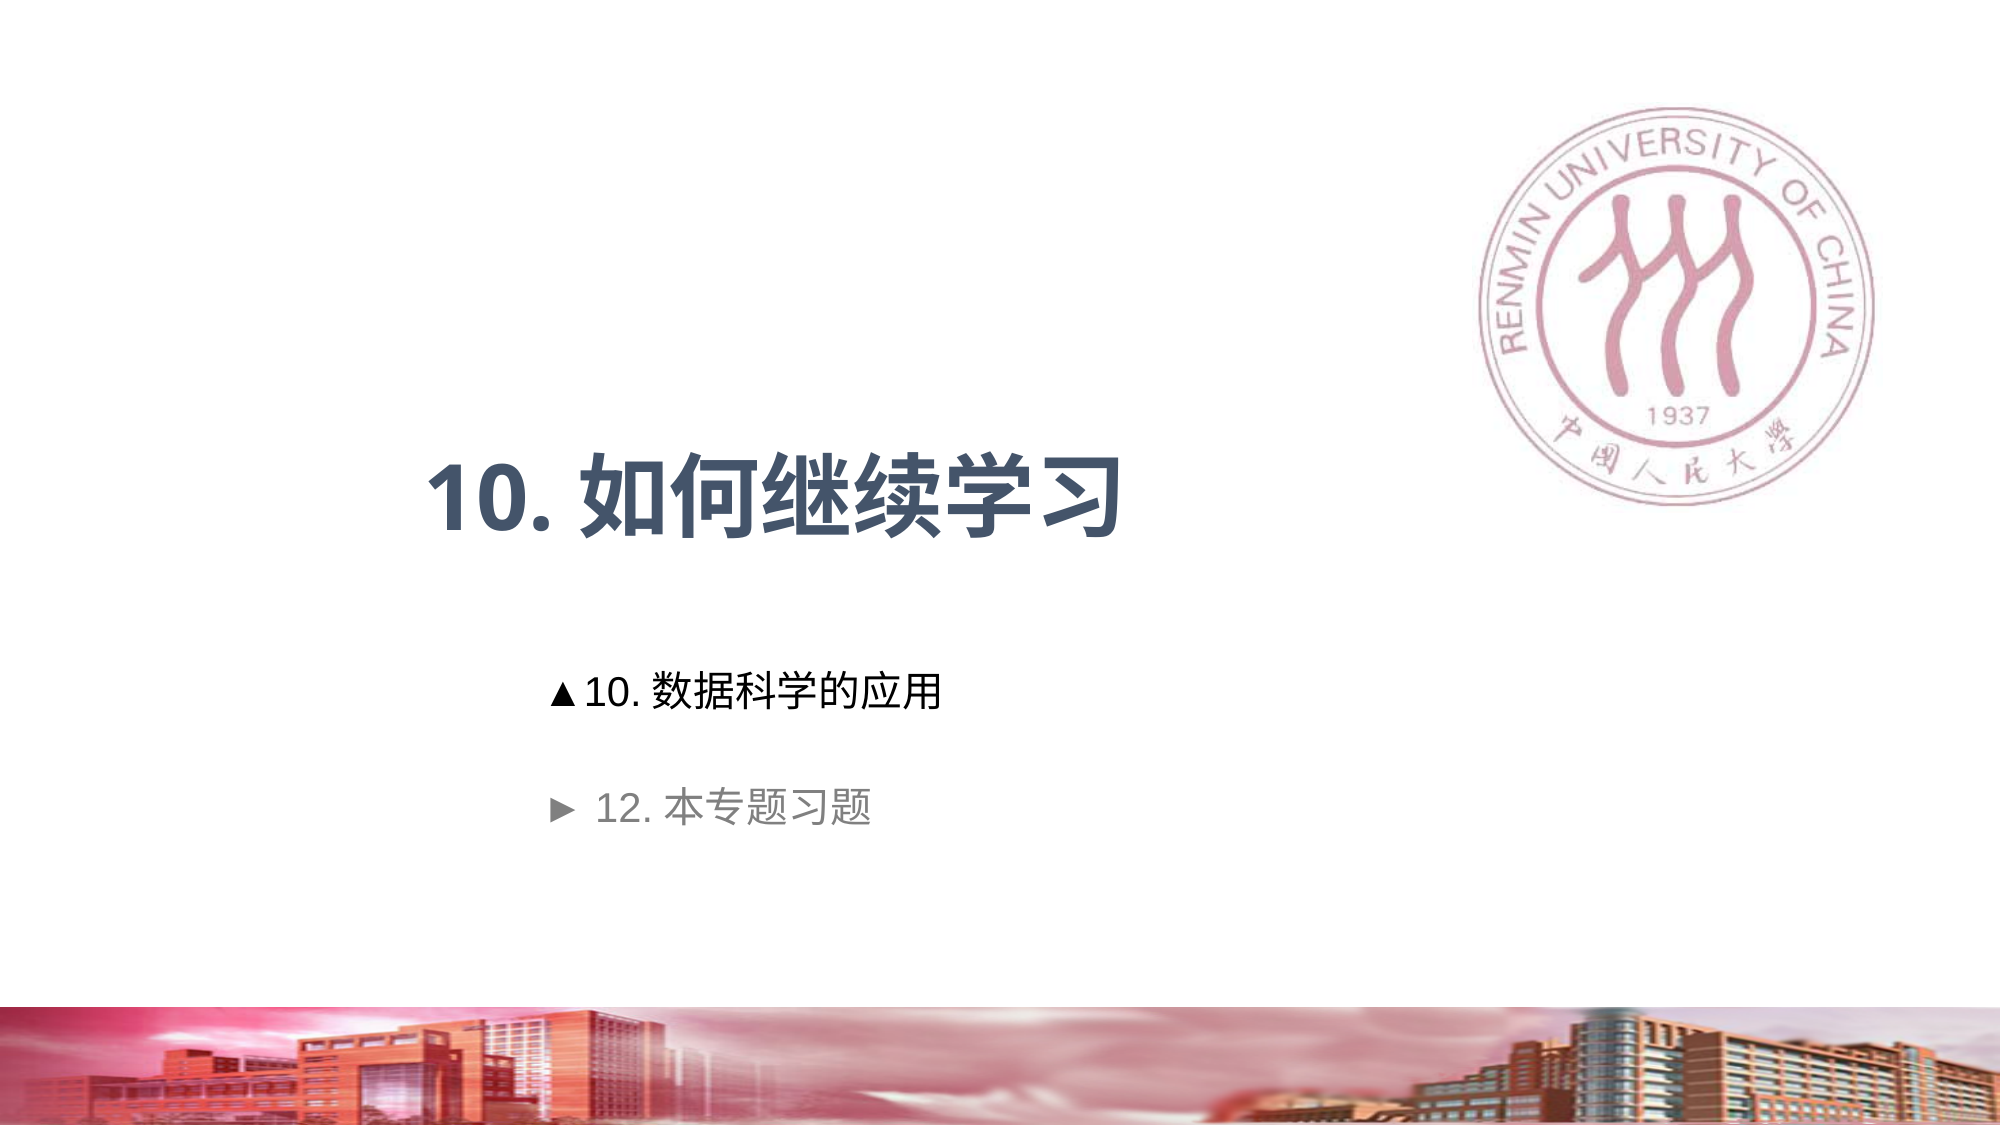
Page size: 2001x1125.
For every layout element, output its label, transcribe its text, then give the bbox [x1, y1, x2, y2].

picture [0, 1007, 2000, 1125]
text_box ▲10.数据科学的应用 ► 12.本专题习题 [527, 656, 1355, 945]
title 10.如何继续学习 [149, 399, 1402, 588]
picture [1472, 102, 1883, 513]
